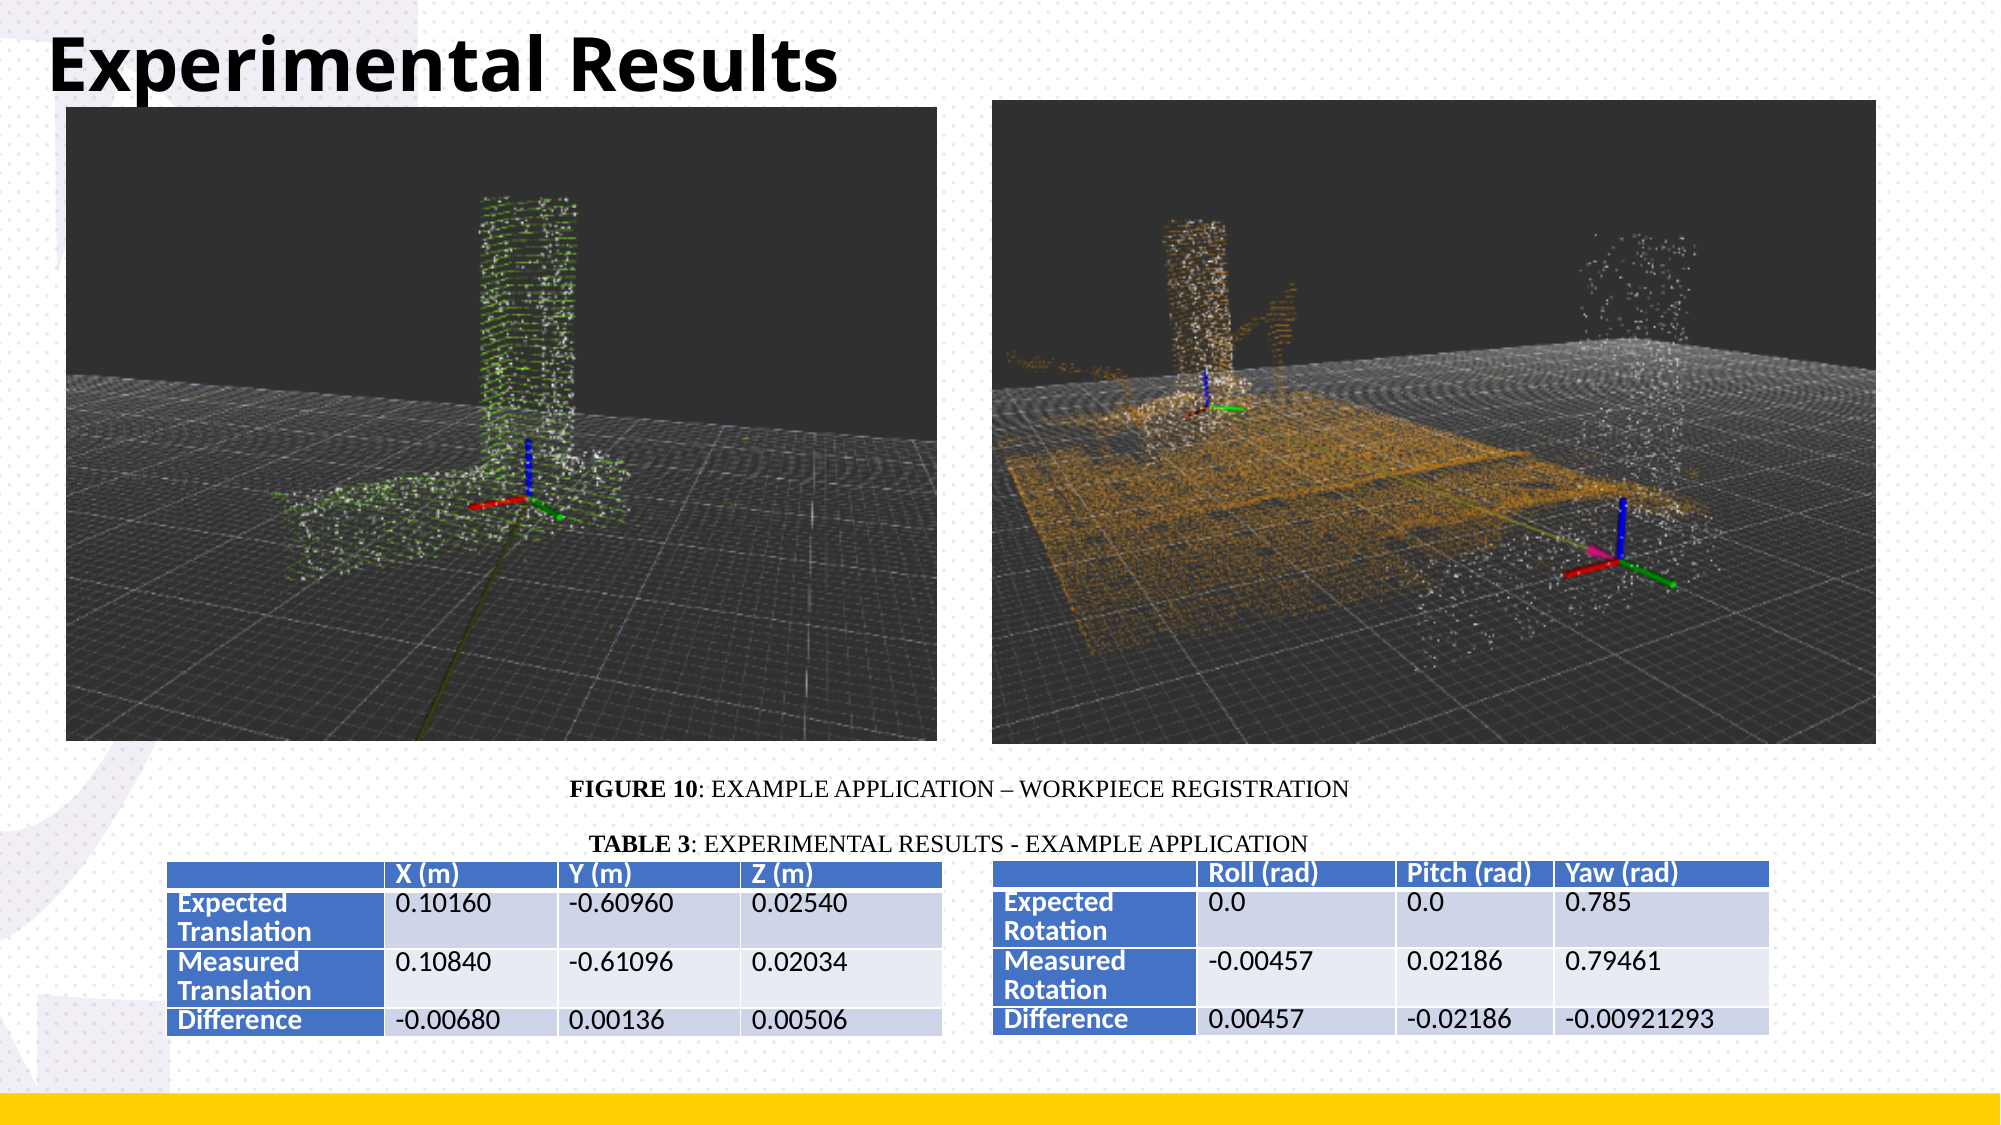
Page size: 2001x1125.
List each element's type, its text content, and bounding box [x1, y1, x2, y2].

table_header [993, 865, 1196, 887]
table_cell 0.785 [1555, 892, 1769, 947]
picture [0, 0, 2001, 1125]
table_header [167, 862, 384, 888]
table_cell 0.02034 [741, 950, 942, 1007]
table_cell 0.0 [1198, 892, 1395, 947]
text_box FIGURE 10: EXAMPLE APPLICATION – WORKPIECE REGISTRATION [554, 763, 1378, 810]
table_cell 0.02186 [1397, 949, 1553, 1006]
table_header X (m) [385, 862, 557, 888]
title Experimental Results [31, 17, 1269, 118]
table_cell Measured Translation [167, 950, 384, 1007]
table_cell Difference [993, 1008, 1196, 1035]
table_cell 0.0 [1397, 892, 1553, 947]
table_cell 0.00457 [1198, 1008, 1395, 1035]
text_box TABLE 3: EXPERIMENTAL RESULTS - EXAMPLE APPLICATION [574, 819, 1574, 865]
table_cell 0.00506 [741, 1009, 942, 1036]
table_cell 0.10160 [385, 893, 557, 948]
table_cell 0.00136 [559, 1009, 740, 1036]
table_cell Expected Translation [167, 893, 384, 948]
table_cell Measured Rotation [993, 949, 1196, 1006]
table_cell 0.79461 [1555, 949, 1769, 1006]
table_cell -0.61096 [559, 950, 740, 1007]
table_header Pitch (rad) [1397, 865, 1553, 887]
table_header Y (m) [559, 862, 740, 888]
table_cell Expected Rotation [993, 892, 1196, 947]
table_cell Difference [167, 1009, 384, 1036]
table_cell -0.60960 [559, 893, 740, 948]
table_cell -0.02186 [1397, 1008, 1553, 1035]
table_header Z (m) [741, 865, 942, 888]
table_cell -0.00457 [1198, 949, 1395, 1006]
table_cell -0.00921293 [1555, 1008, 1769, 1035]
table_header Roll (rad) [1198, 865, 1395, 887]
table_header Yaw (rad) [1555, 861, 1769, 887]
table_cell -0.00680 [385, 1009, 557, 1036]
table_cell 0.10840 [385, 950, 557, 1007]
table_cell 0.02540 [741, 893, 942, 948]
